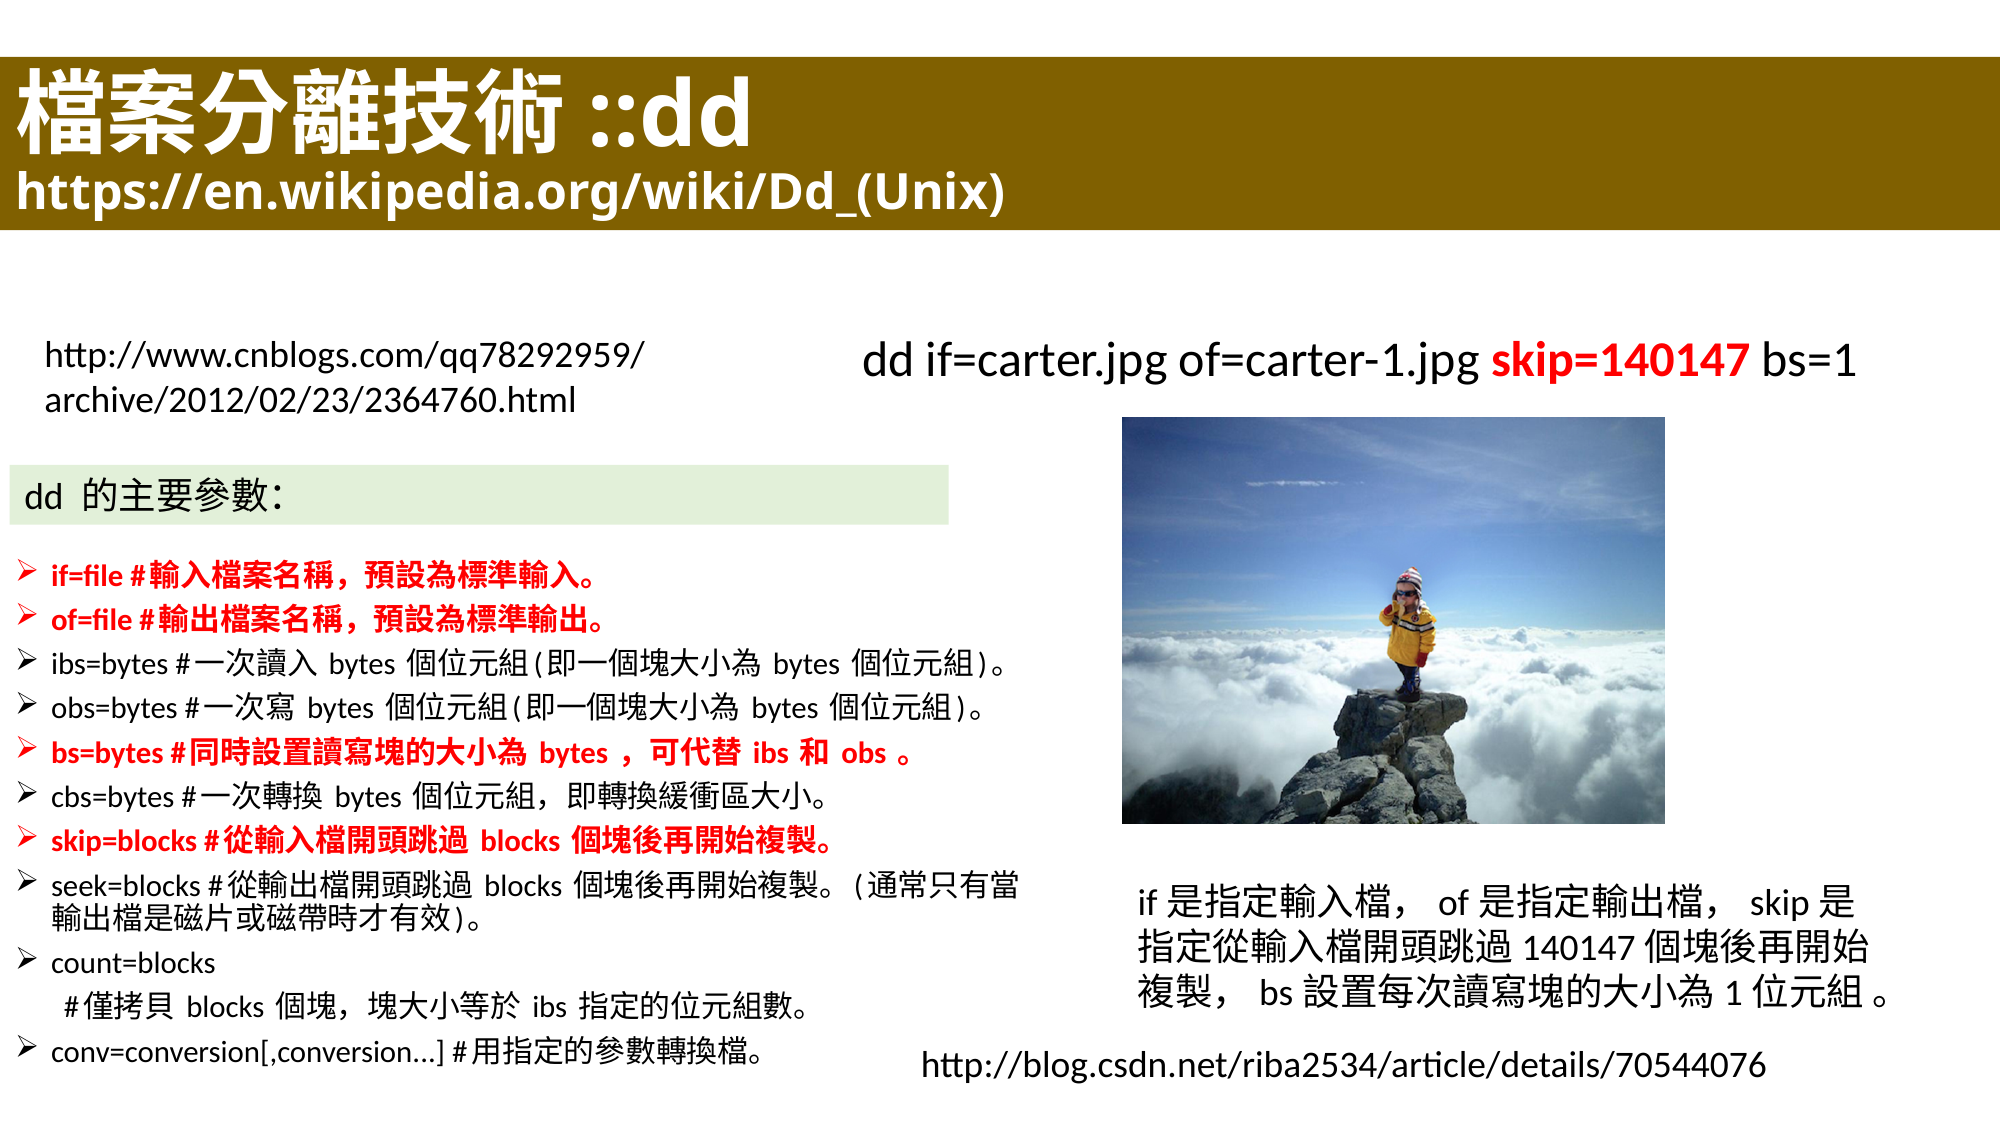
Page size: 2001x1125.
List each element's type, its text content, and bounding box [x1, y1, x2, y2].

text_box http://www.cnblogs.com/qq78292959/archive/2012/02/23/2364760.html [29, 322, 707, 427]
text_box dd 的主要參數： [9, 464, 949, 525]
text_box http://blog.csdn.net/riba2534/article/details/70544076 [1038, 1032, 1783, 1093]
text_box dd if=carter.jpg of=carter-1.jpg skip=140147 bs=1 [847, 318, 1873, 394]
list if=file #輸入檔案名稱，預設為標準輸入。 of=file #輸出檔案名稱，預設為標準輸出。 ibs=bytes #一次讀入 bytes 個位元組(即一個塊大小為 bytes 個位元組)。 obs=bytes #一次寫 bytes 個位元組(即一個塊大小為 bytes 個位元組)。 bs=bytes #同時設置讀寫塊的大小為 bytes ，可代替 ibs 和 obs 。 cbs=bytes #一次轉換 bytes 個位元組，即轉換緩衝區大小。 skip=blocks #從輸入檔開頭跳過 blocks 個塊後再開始複製。 seek=blocks #從輸出檔開頭跳過 blocks 個塊後再開始複製。(通常只有當輸出檔是磁片或磁帶時才有效)。 count=blocks #僅拷貝 blocks 個塊，塊大小等於 ibs 指定的位元組數。 conv=conversion[,conversion...] #用指定的參數轉換檔。 [0, 551, 1038, 1099]
text_box if是指定輸入檔，of是指定輸出檔，skip是指定從輸入檔開頭跳過140147個塊後再開始複製，bs設置每次讀寫塊的大小為1位元組 。 [1122, 870, 1901, 1021]
picture [1122, 417, 1665, 824]
title 檔案分離技術::dd https://en.wikipedia.org/wiki/Dd_(Unix) [0, 56, 2000, 231]
